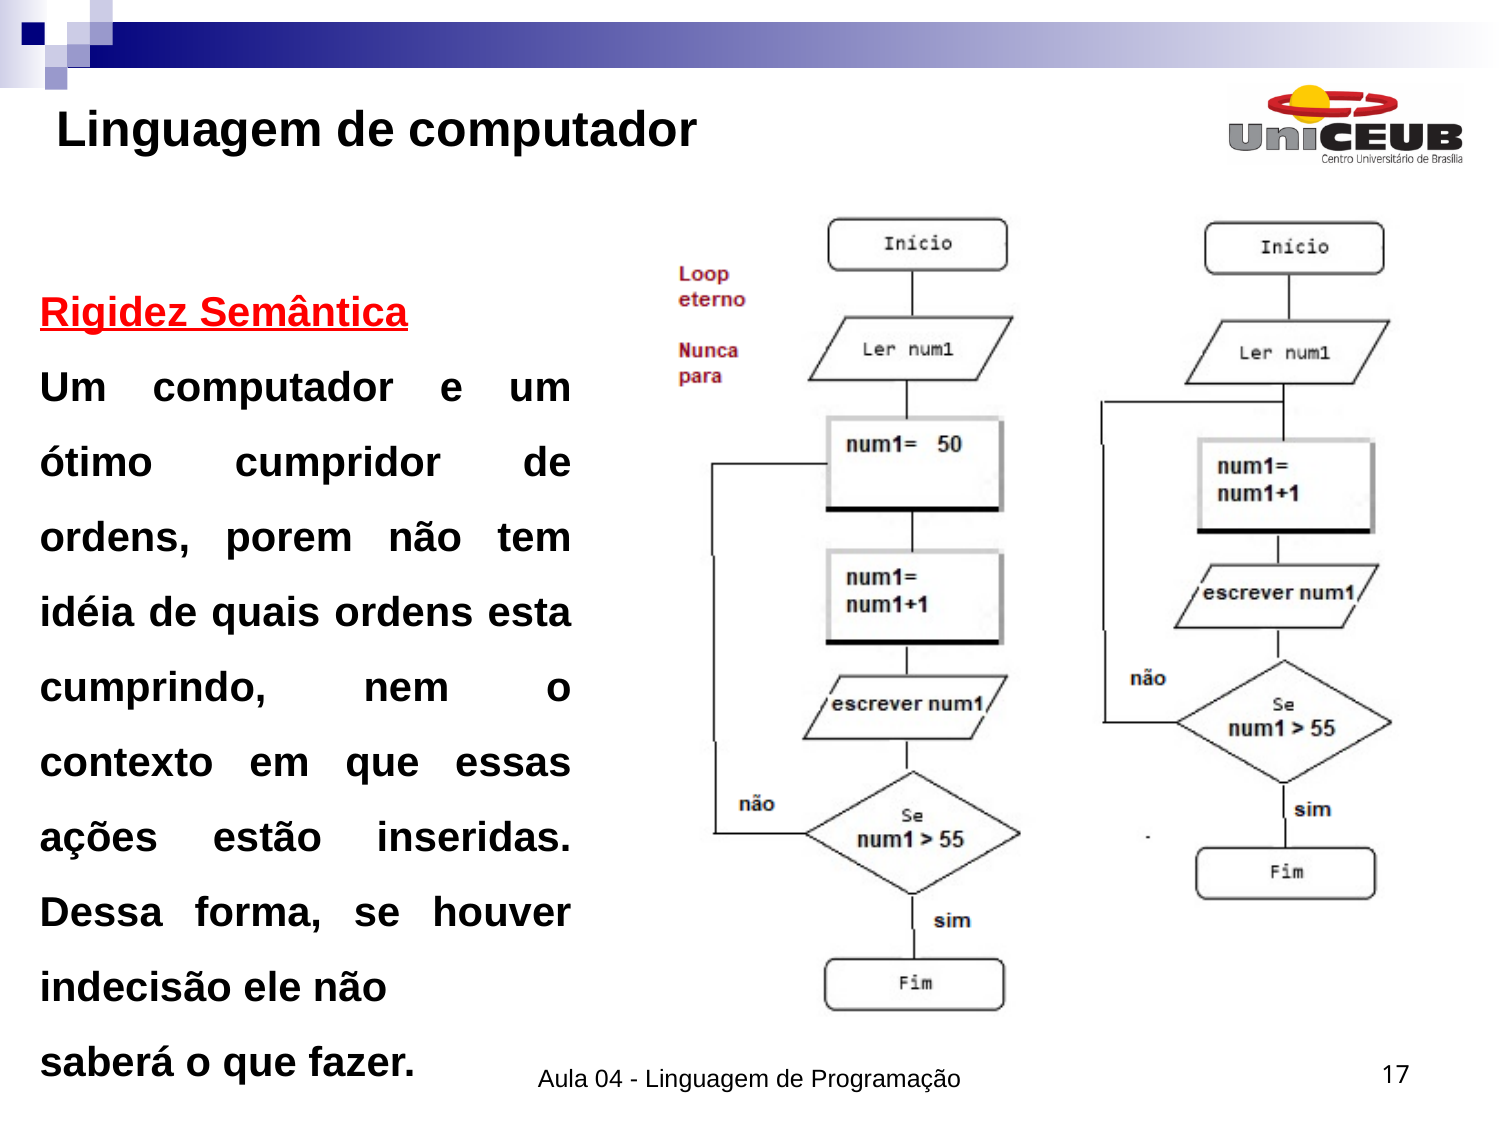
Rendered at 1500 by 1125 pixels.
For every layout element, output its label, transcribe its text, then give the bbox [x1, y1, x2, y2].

title Linguagem de computador [41, 14, 1392, 239]
picture [657, 201, 1426, 1037]
footer Aula 04 - Linguagem de Programação [512, 1025, 988, 1100]
text_box 17 [1074, 1044, 1425, 1100]
text_box Rigidez Semântica Um computador e um ótimo cumpridor de ordens, porem não tem idéia de quais ordens esta cumprindo, nem o contexto em que essas ações estão inseridas. Dessa forma, se houver indecisão ele não saberá o que fazer. [24, 202, 587, 1092]
picture [1227, 83, 1464, 165]
